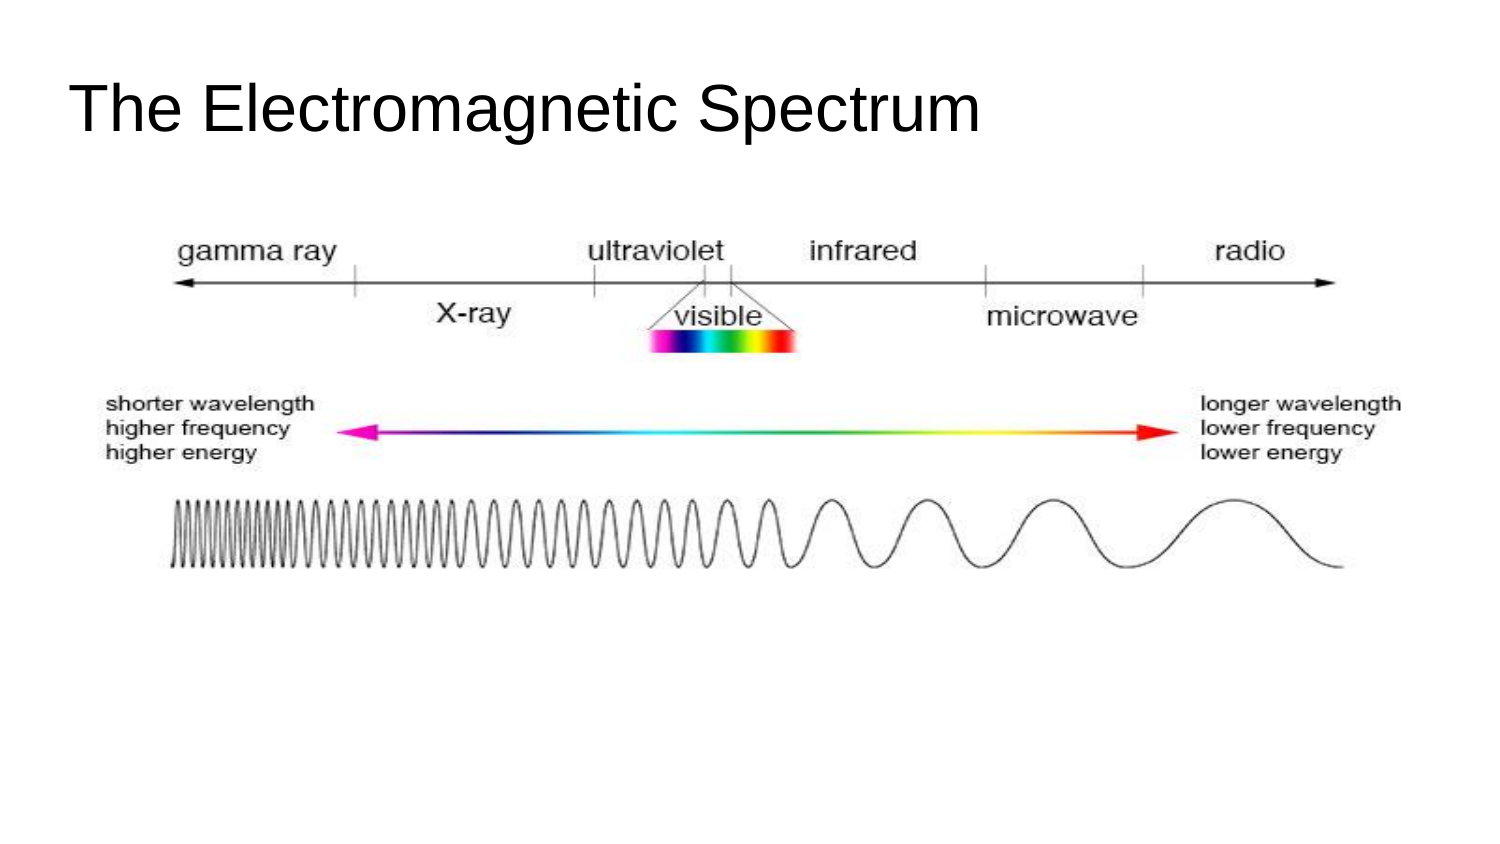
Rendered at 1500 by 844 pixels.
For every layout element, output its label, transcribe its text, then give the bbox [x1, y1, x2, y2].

text_box The Electromagnetic Spectrum [53, 56, 1427, 152]
picture [53, 192, 1458, 619]
